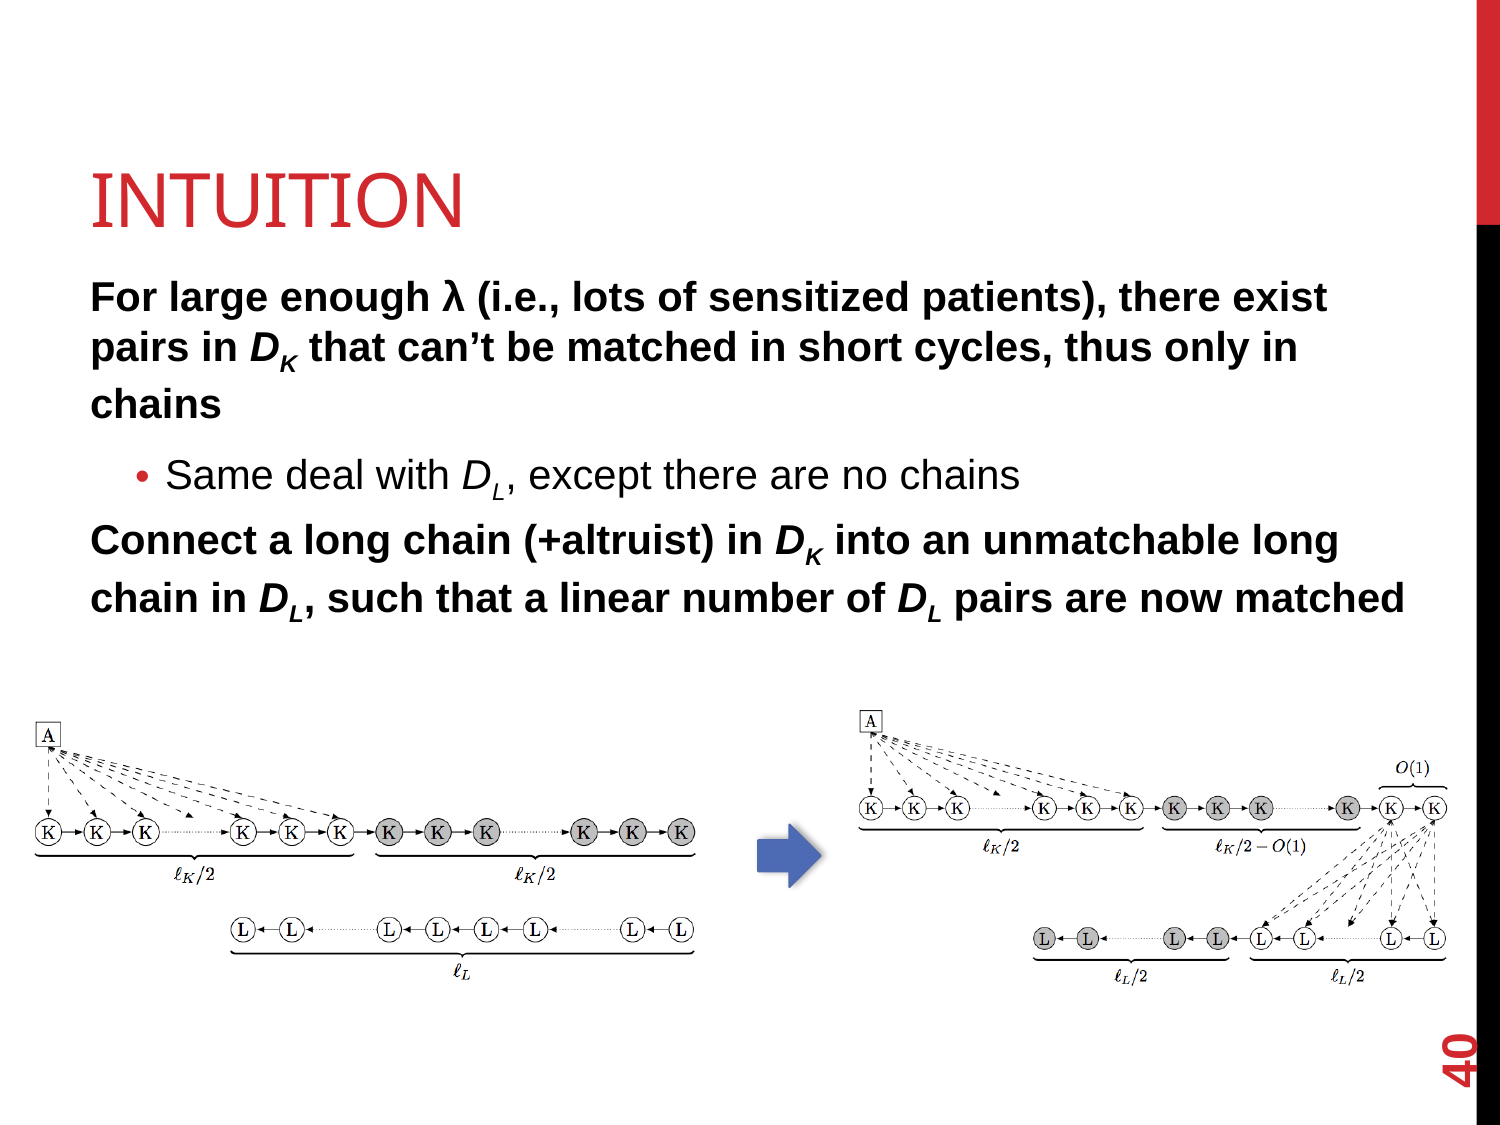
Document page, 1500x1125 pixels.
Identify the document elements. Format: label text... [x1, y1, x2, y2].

picture [837, 695, 1476, 1012]
list For large enough λ (i.e., lots of sensitized patients), there exist pairs in DK that can’t be matched in short cycles, thus only in chains Same deal with DL, except there are no chains Connect a long chain (+altruist) in DK into an unmatchable long chain in DL, such that a linear number of DL pairs are now matched [75, 262, 1425, 688]
text_box [757, 823, 822, 888]
picture [7, 696, 738, 1013]
title Intuition [75, 25, 1025, 250]
slide_number 40 [1427, 887, 1488, 1104]
